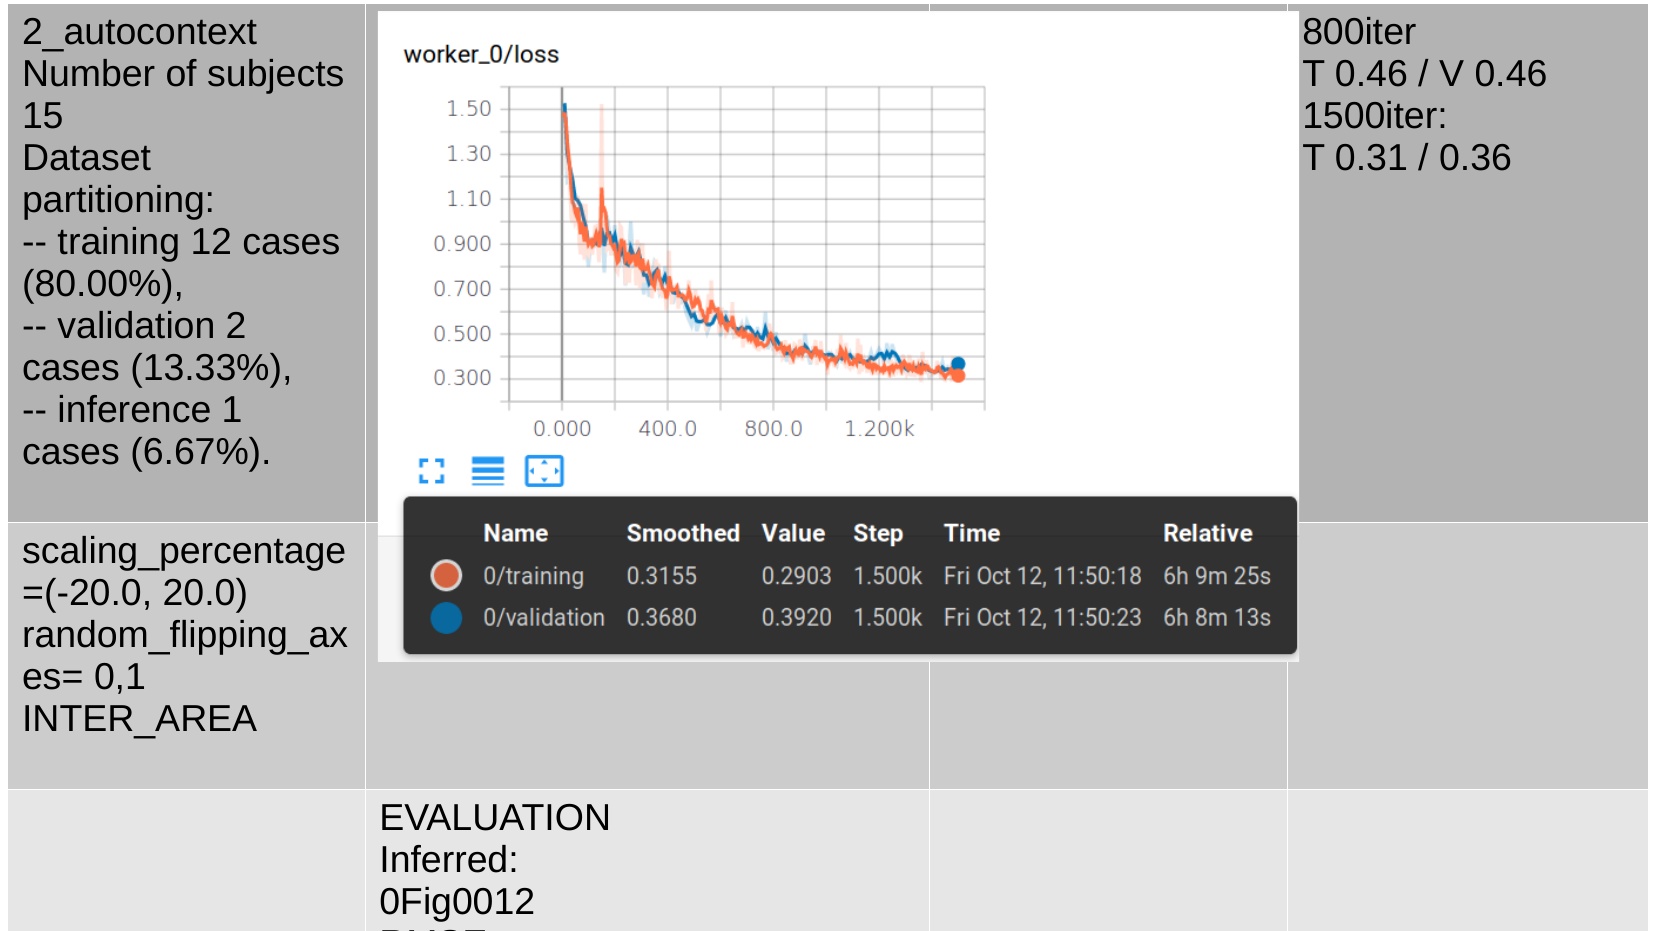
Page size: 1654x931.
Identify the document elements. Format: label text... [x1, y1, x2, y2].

table_header [366, 4, 929, 522]
table_cell EVALUATION Inferred: 0Fig0012 RMSE = [366, 790, 929, 931]
table_cell [1288, 790, 1648, 931]
table_header [930, 4, 1287, 10]
table_cell [366, 523, 929, 789]
table_cell [930, 790, 1287, 931]
picture [377, 11, 1300, 662]
table_header 2_autocontext Number of subjects 15 Dataset partitioning: -- training 12 cases (80.00%), -- validation 2 cases (13.33%), -- inference 1 cases (6.67%). [8, 4, 365, 522]
table_cell [930, 670, 1287, 789]
table_cell [8, 790, 365, 931]
table_cell [1288, 523, 1648, 789]
table_cell scaling_percentage=(-20.0, 20.0) random_flipping_axes= 0,1 INTER_AREA [8, 523, 365, 789]
table_header 800iter T 0.46 / V 0.46 1500iter: T 0.31 / 0.36 [1288, 4, 1648, 522]
